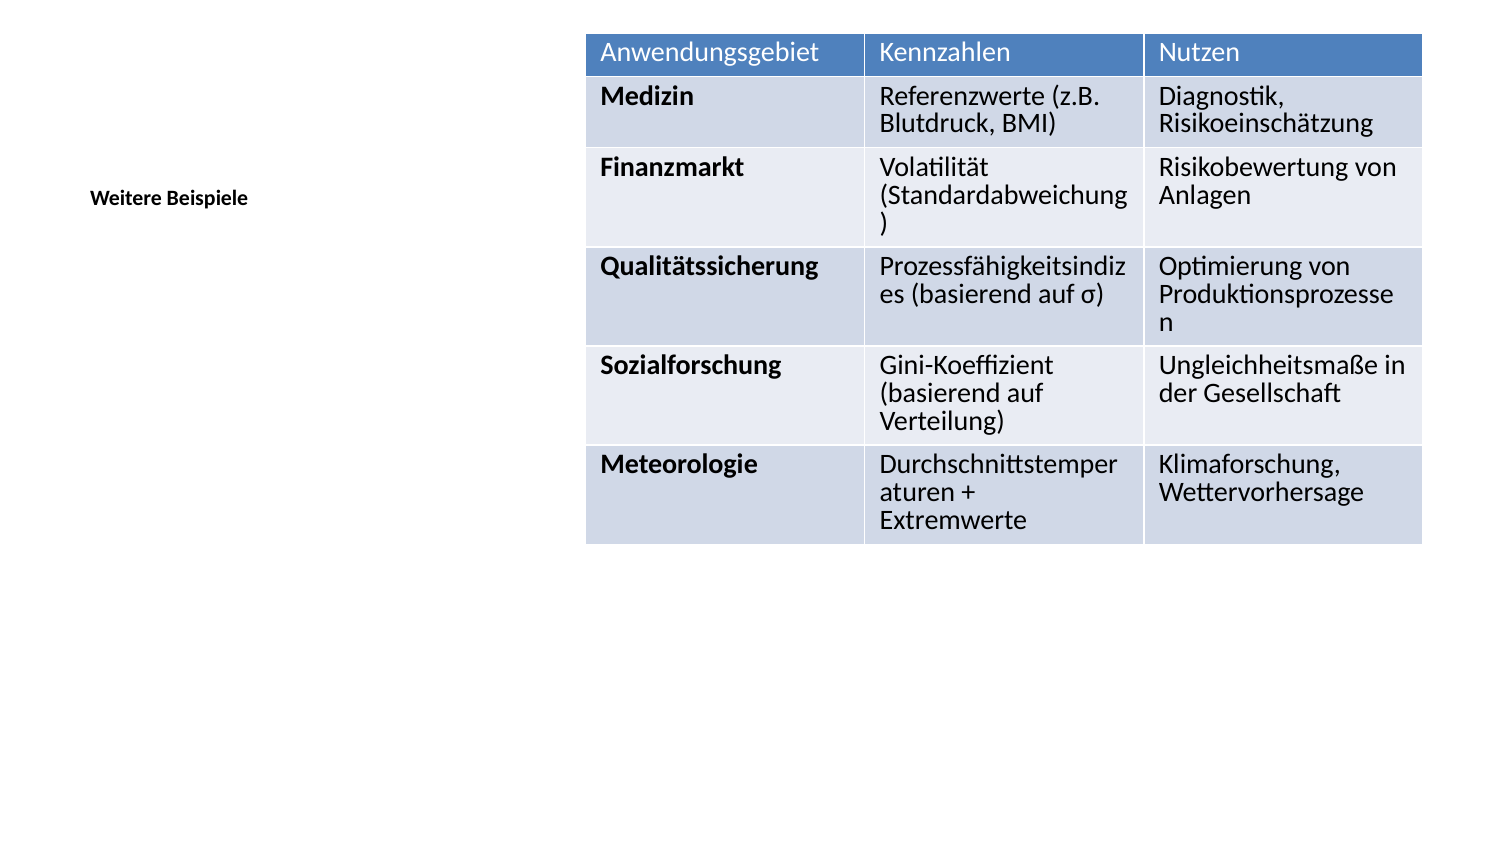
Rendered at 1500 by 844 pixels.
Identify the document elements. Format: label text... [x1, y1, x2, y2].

table_cell Prozessfähigkeitsindizes (basierend auf σ) [865, 248, 1143, 345]
table_cell Medizin [586, 77, 864, 147]
table_cell Finanzmarkt [586, 148, 864, 246]
table_cell Ungleichheitsmaße in der Gesellschaft [1145, 347, 1422, 444]
table_cell Klimaforschung, Wettervorhersage [1145, 446, 1422, 544]
list Weitere Beispiele [75, 176, 569, 754]
table_header Kennzahlen [865, 34, 1143, 76]
table_header Nutzen [1145, 34, 1422, 76]
table_header Anwendungsgebiet [586, 34, 864, 76]
table_cell Meteorologie [586, 446, 864, 544]
table_cell Optimierung von Produktionsprozessen [1145, 248, 1422, 345]
table_cell Diagnostik, Risikoeinschätzung [1145, 77, 1422, 147]
table_cell Durchschnittstemperaturen + Extremwerte [865, 446, 1143, 544]
table_cell Volatilität (Standardabweichung) [865, 148, 1143, 246]
table_cell Qualitätssicherung [586, 248, 864, 345]
table_cell Gini-Koeffizient (basierend auf Verteilung) [865, 347, 1143, 444]
table_cell Risikobewertung von Anlagen [1145, 148, 1422, 246]
table_cell Referenzwerte (z.B. Blutdruck, BMI) [865, 77, 1143, 147]
table_cell Sozialforschung [586, 347, 864, 444]
